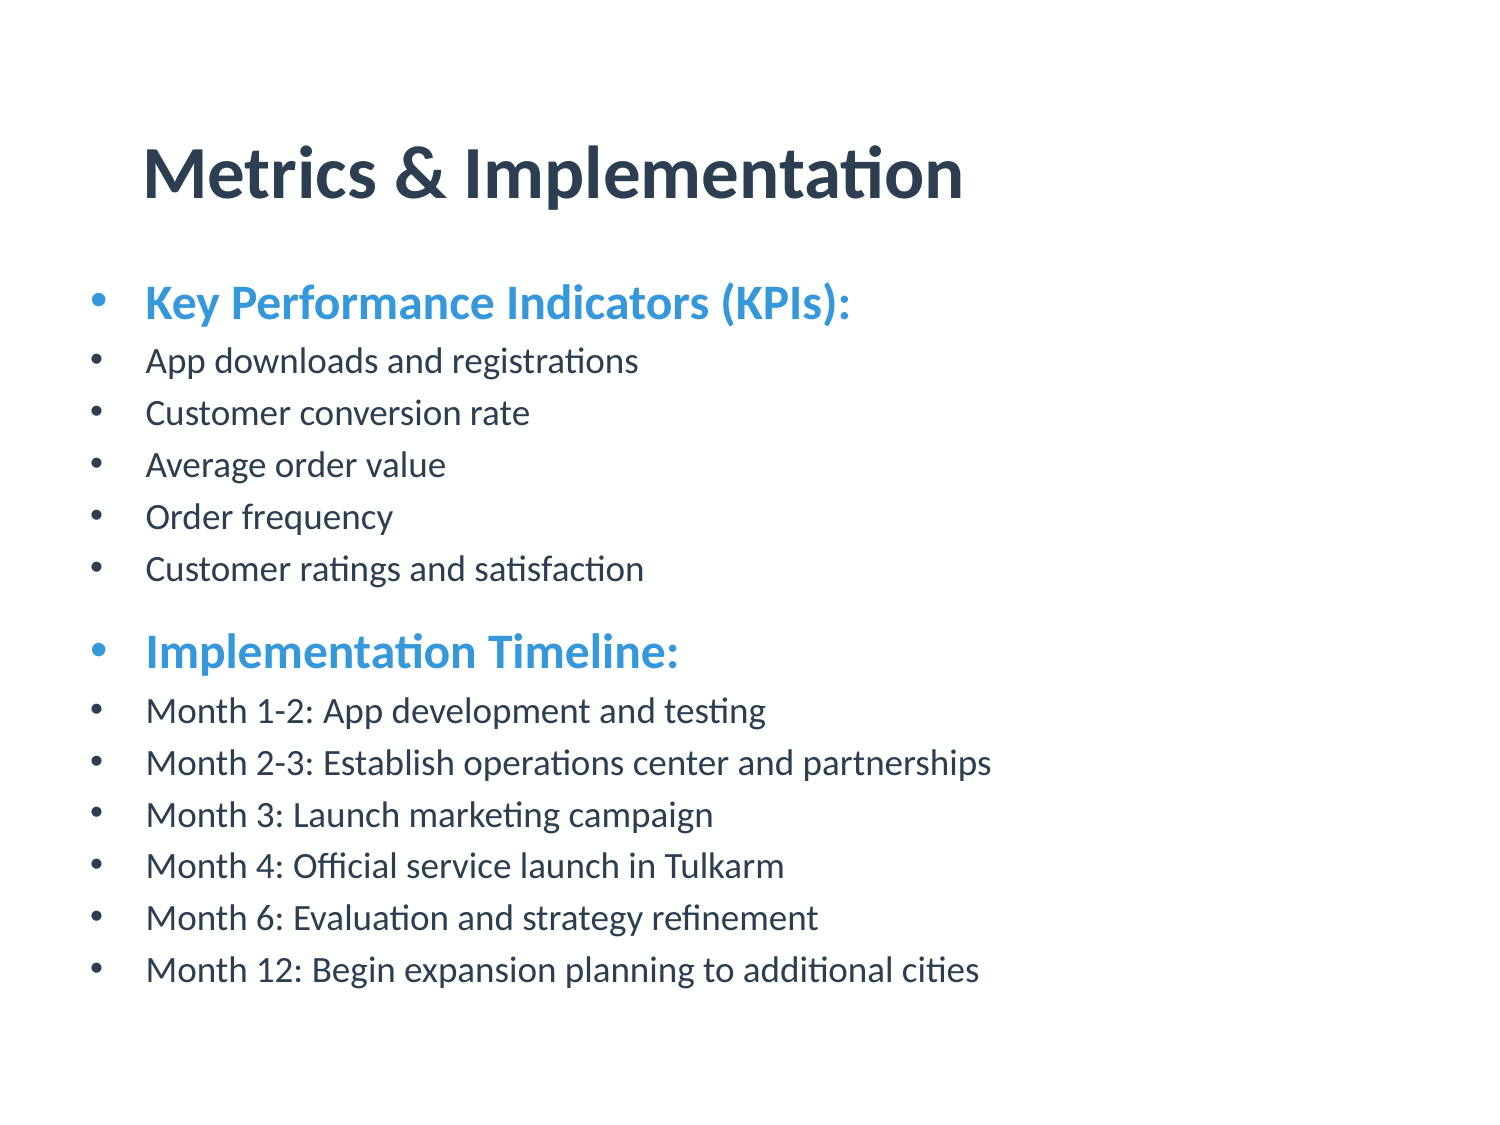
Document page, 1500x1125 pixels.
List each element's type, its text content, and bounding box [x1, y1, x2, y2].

list Key Performance Indicators (KPIs): App downloads and registrations Customer conversion rate Average order value Order frequency Customer ratings and satisfaction Implementation Timeline: Month 1-2: App development and testing Month 2-3: Establish operations center and partnerships Month 3: Launch marketing campaign Month 4: Official service launch in Tulkarm Month 6: Evaluation and strategy refinement Month 12: Begin expansion planning to additional cities [75, 262, 1425, 1005]
title Metrics & Implementation [127, 75, 1478, 263]
